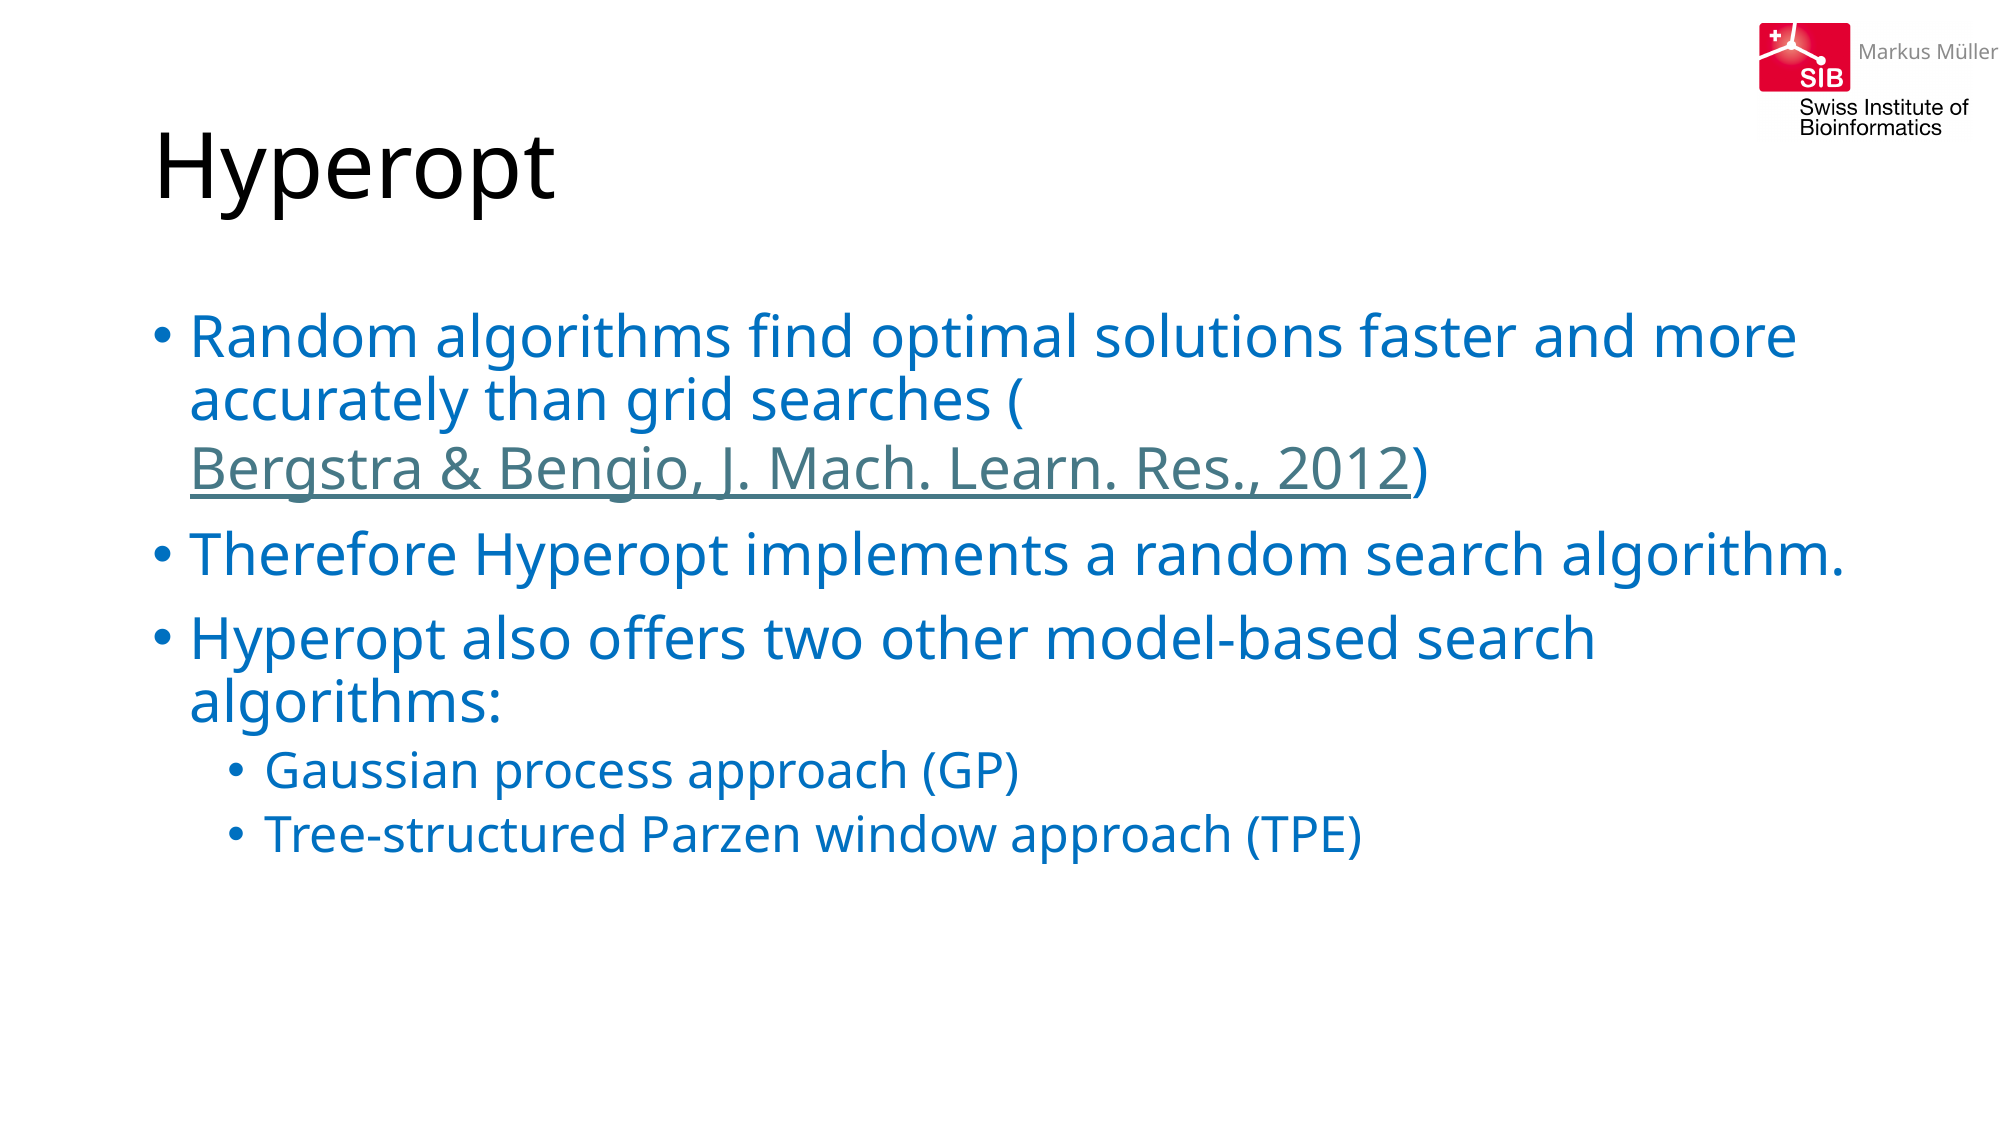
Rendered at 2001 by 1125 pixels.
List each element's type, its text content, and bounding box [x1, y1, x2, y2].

title Hyperopt [137, 59, 1863, 278]
list Random algorithms find optimal solutions faster and more accurately than grid searches (Bergstra & Bengio, J. Mach. Learn. Res., 2012) Therefore Hyperopt implements a random search algorithm. Hyperopt also offers two other model-based search algorithms: Gaussian process approach (GP) Tree-structured Parzen window approach (TPE) [137, 299, 1863, 1014]
text_box Markus Müller [1974, 21, 2000, 81]
picture [1757, 20, 1974, 142]
